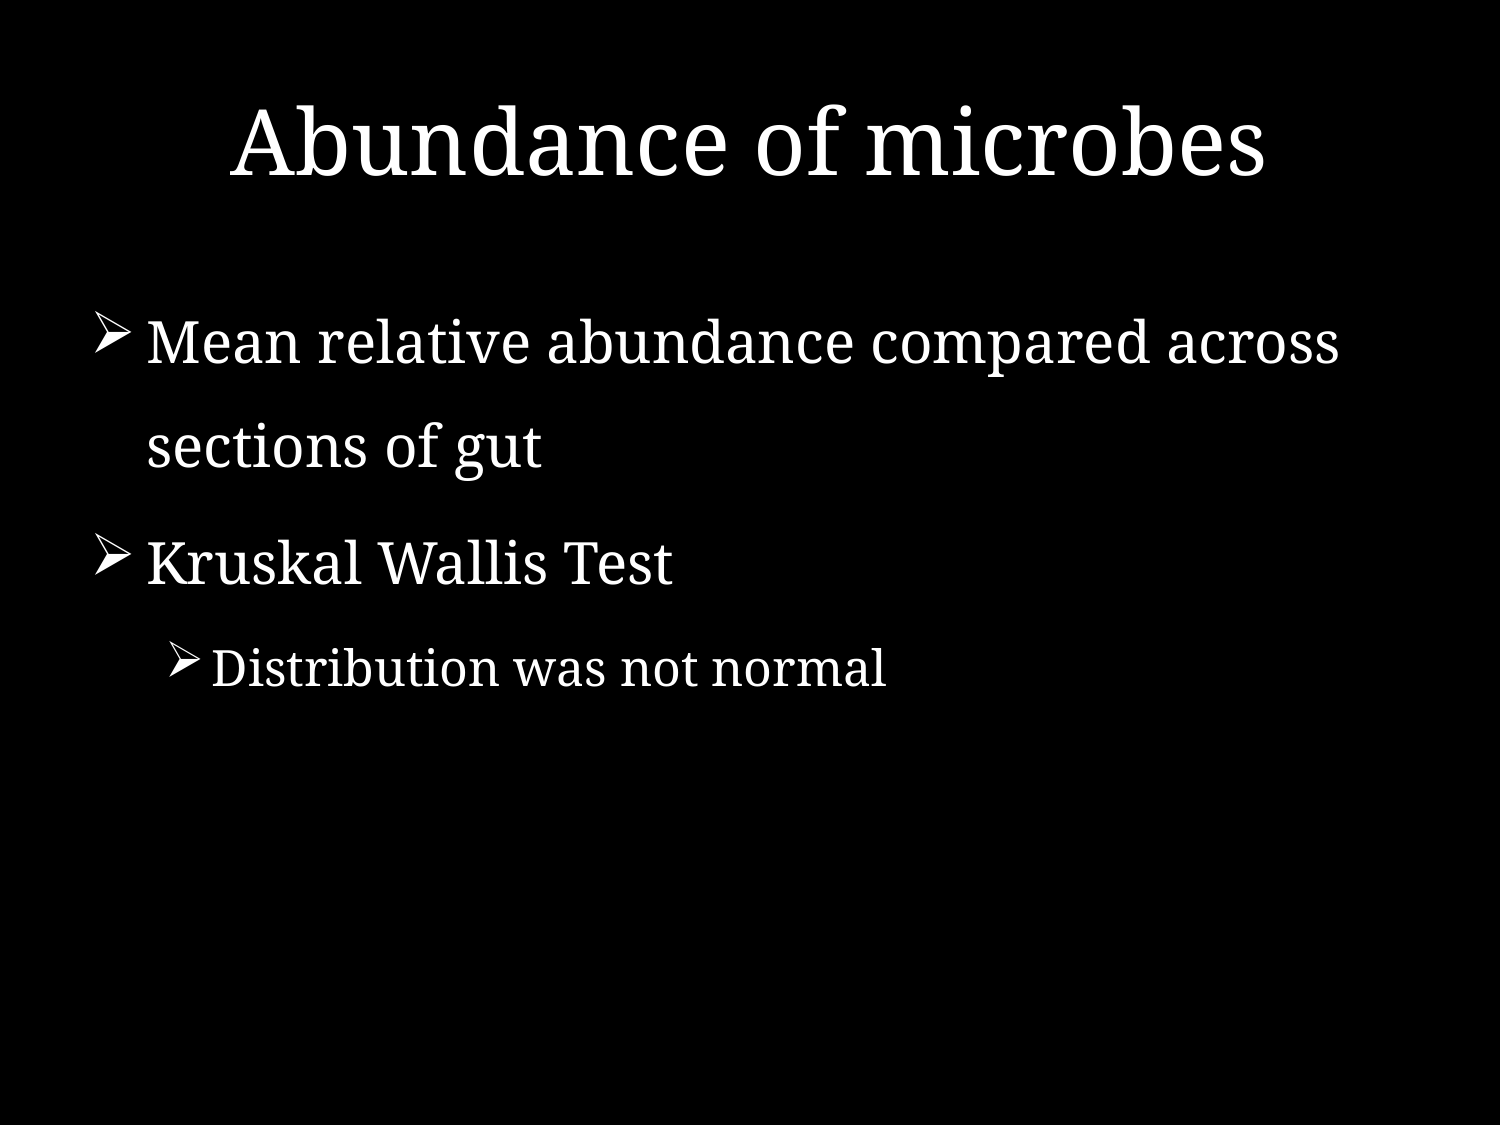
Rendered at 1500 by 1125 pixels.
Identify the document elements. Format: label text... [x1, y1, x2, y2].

list Mean relative abundance compared across sections of gut Kruskal Wallis Test Distribution was not normal [75, 262, 1425, 747]
title Abundance of microbes [75, 45, 1425, 233]
